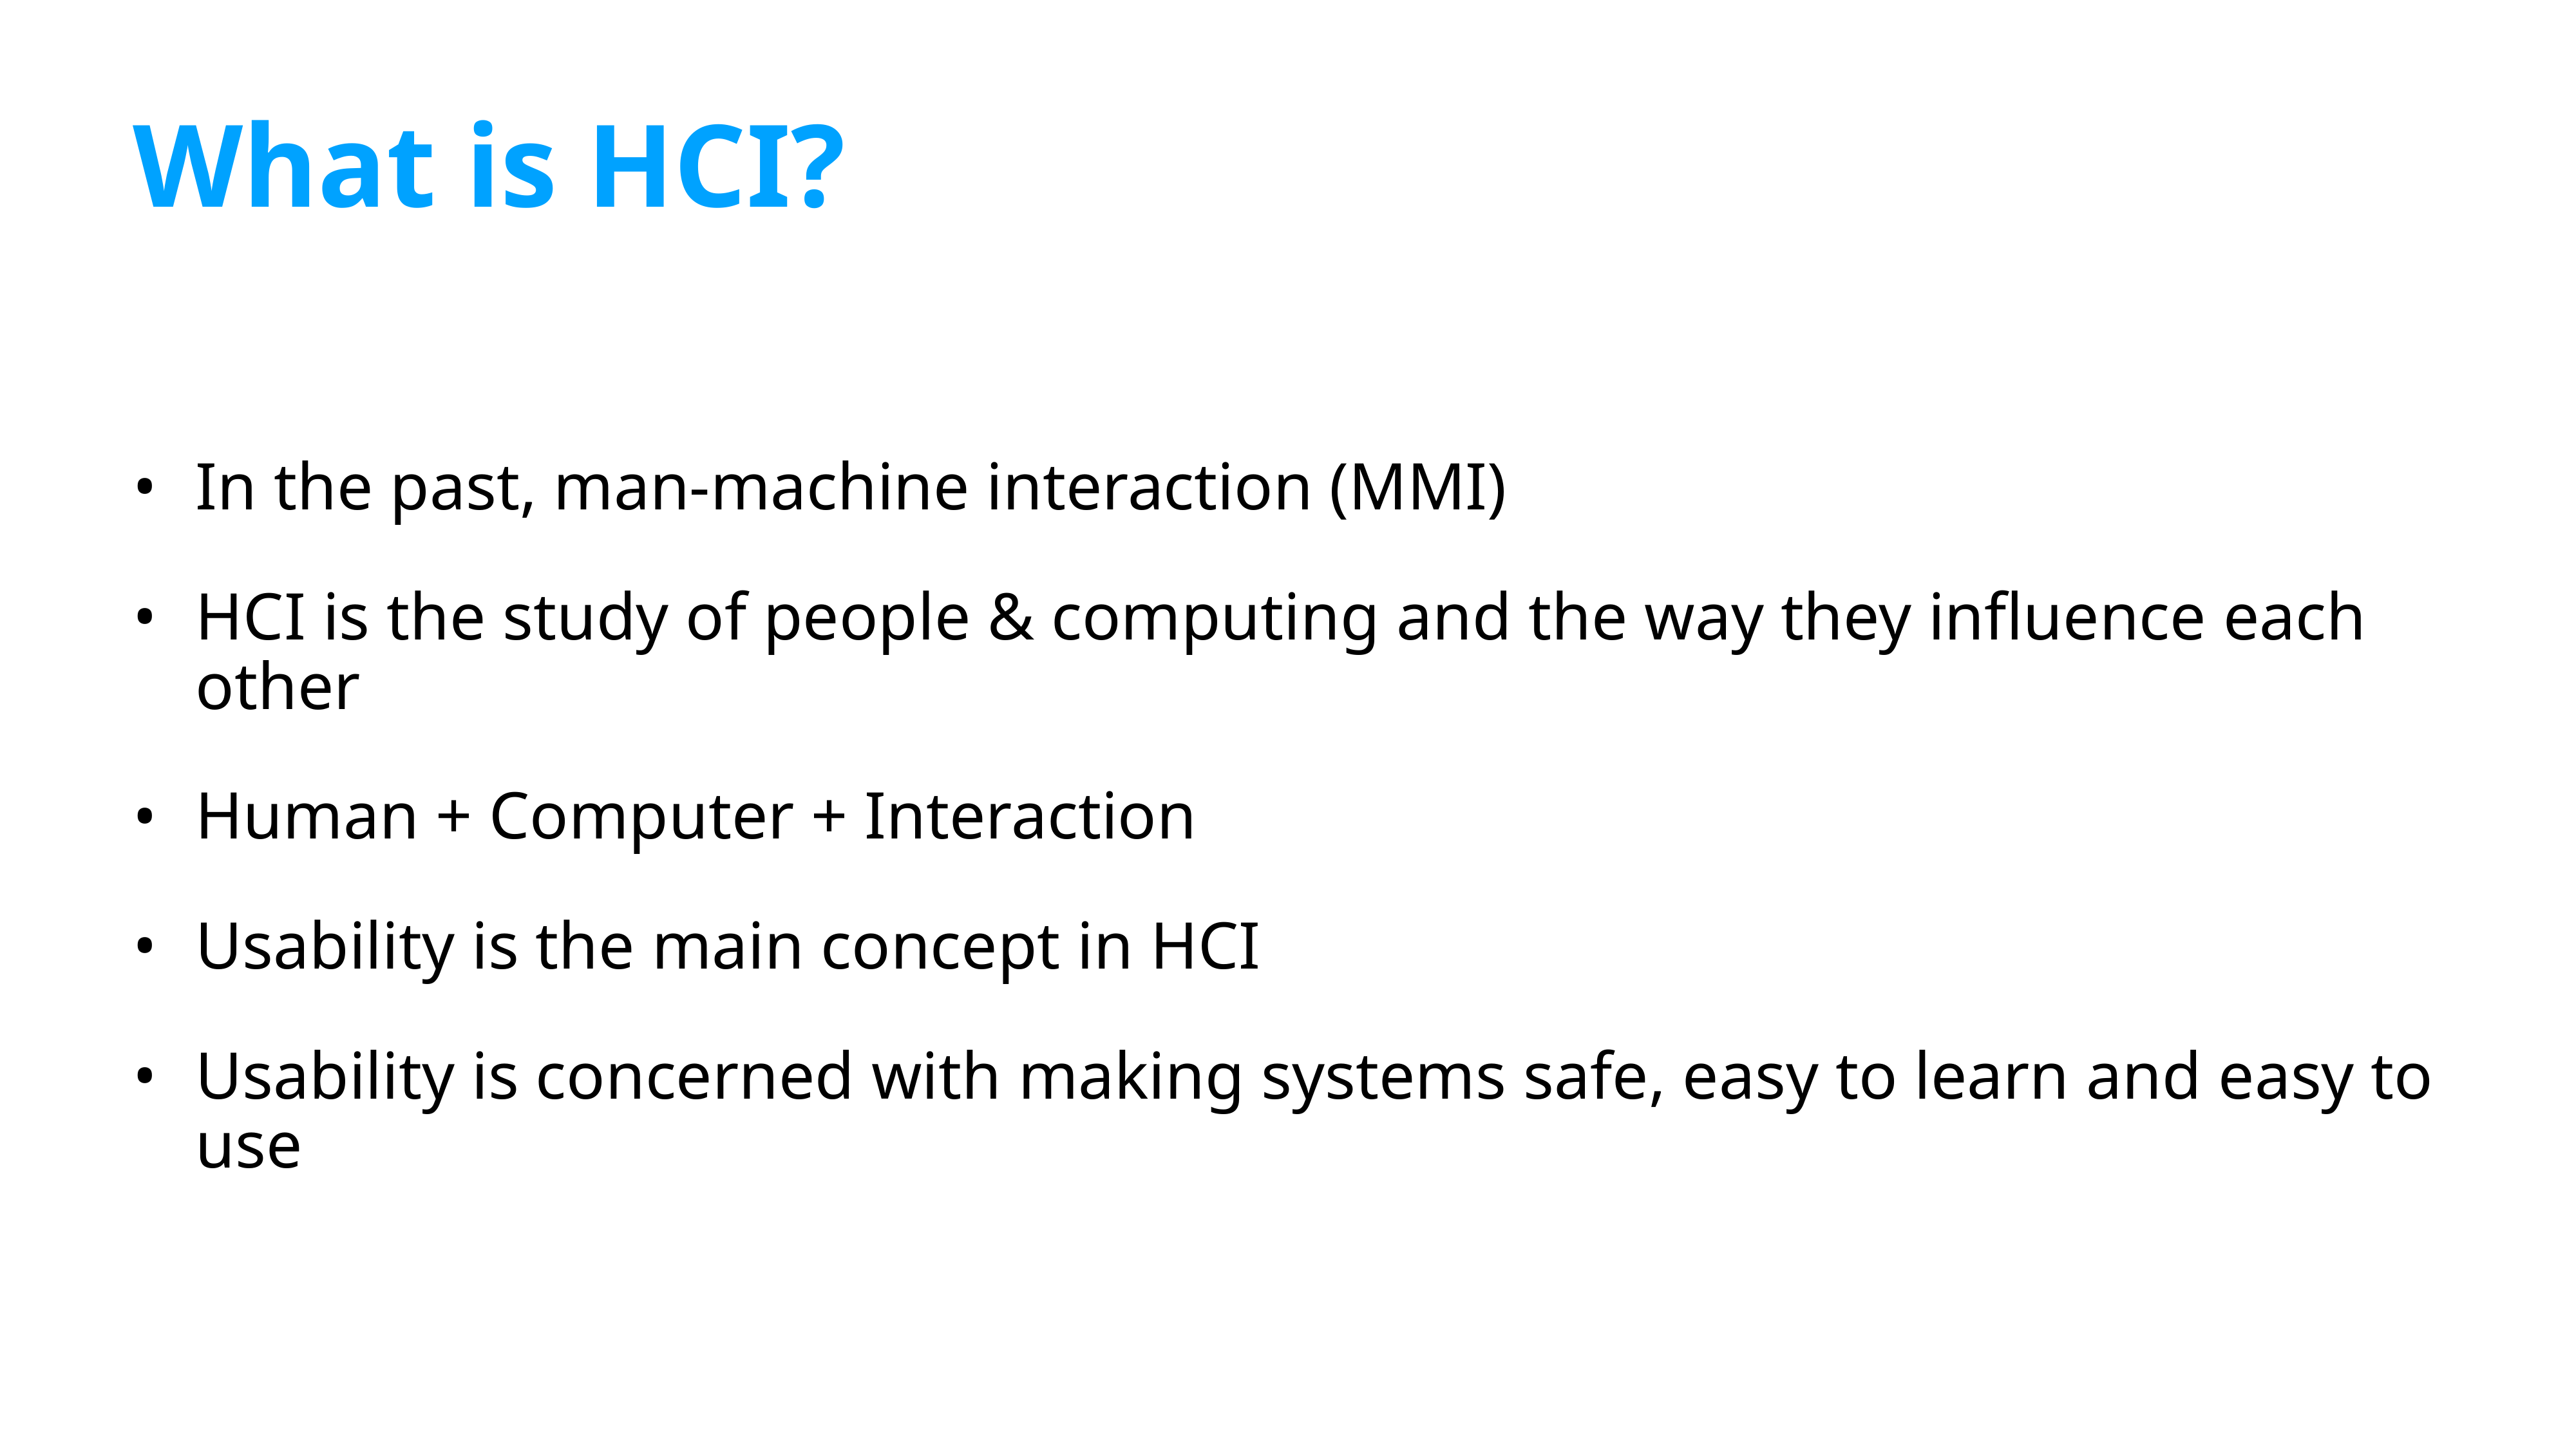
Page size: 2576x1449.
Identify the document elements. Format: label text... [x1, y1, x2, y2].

list In the past, man-machine interaction (MMI) HCI is the study of people & computing and the way they influence each other Human + Computer + Interaction Usability is the main concept in HCI Usability is concerned with making systems safe, easy to learn and easy to use [127, 448, 2449, 1321]
title What is HCI? [127, 114, 2449, 266]
